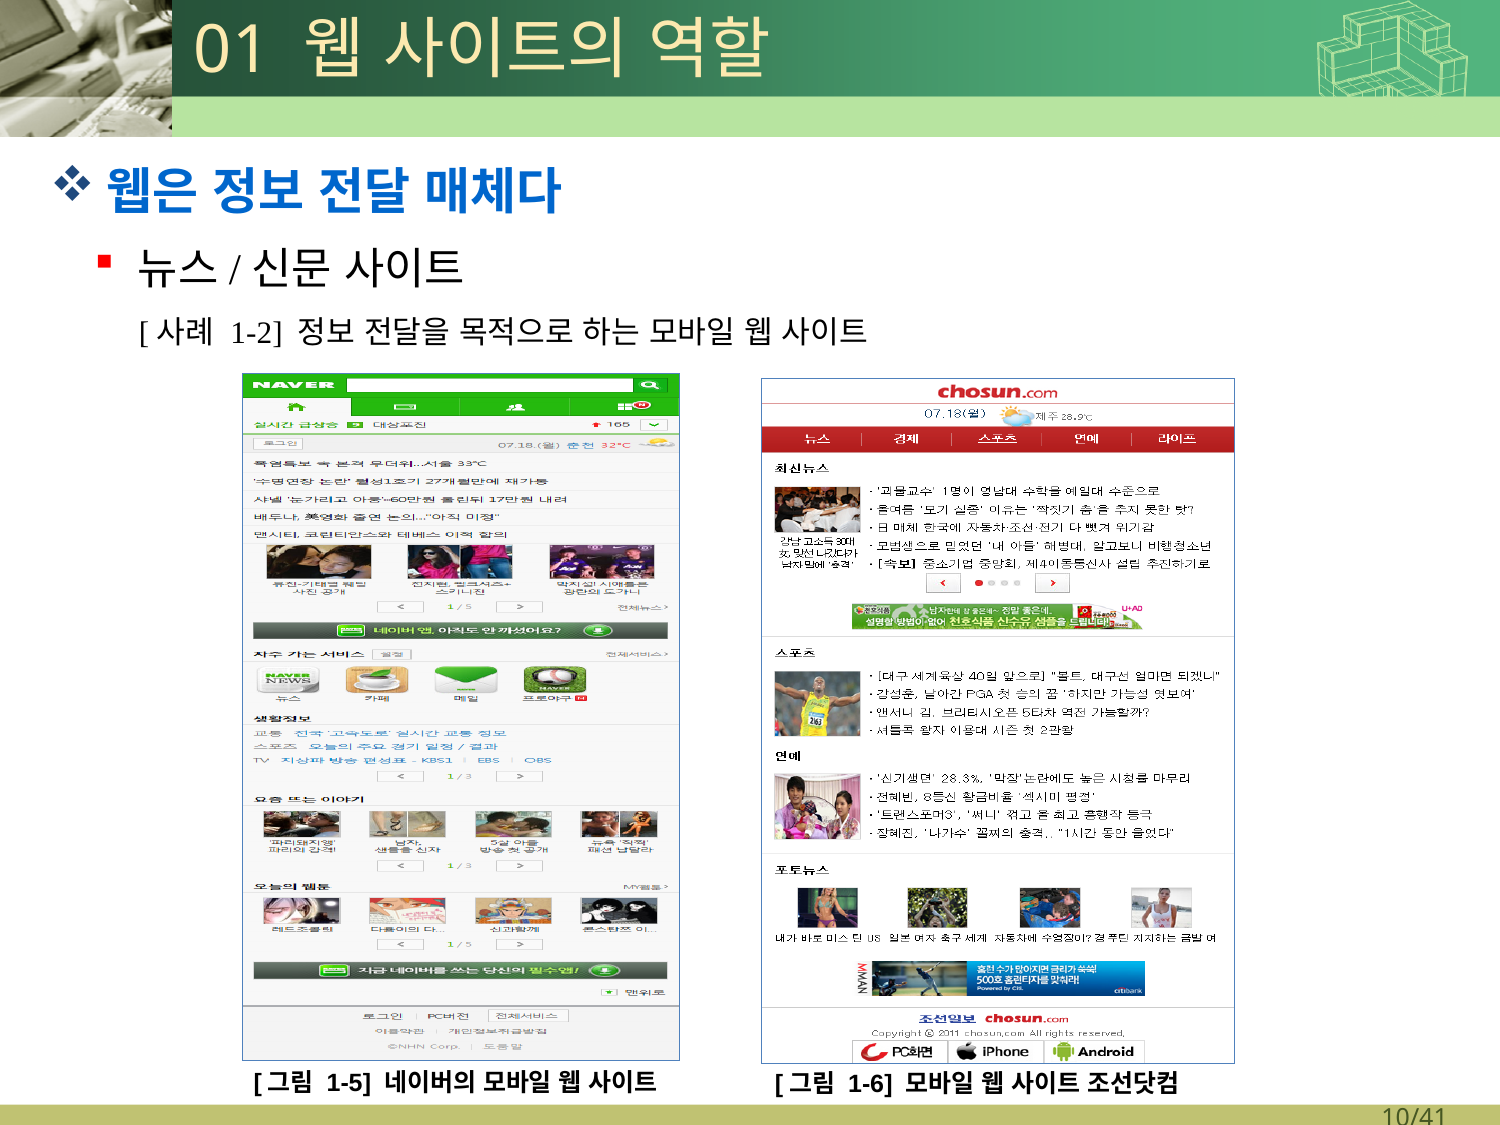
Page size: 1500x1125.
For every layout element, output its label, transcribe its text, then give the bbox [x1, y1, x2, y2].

picture [0, 0, 1500, 151]
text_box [746, 377, 1235, 1107]
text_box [220, 373, 692, 1105]
list 웹은 정보 전달 매체다 뉴스/신문 사이트 [사례 1-2] 정보 전달을 목적으로 하는 모바일 웹 사이트 [35, 152, 1465, 374]
title 01 웹 사이트의 역할 [178, 9, 1339, 82]
